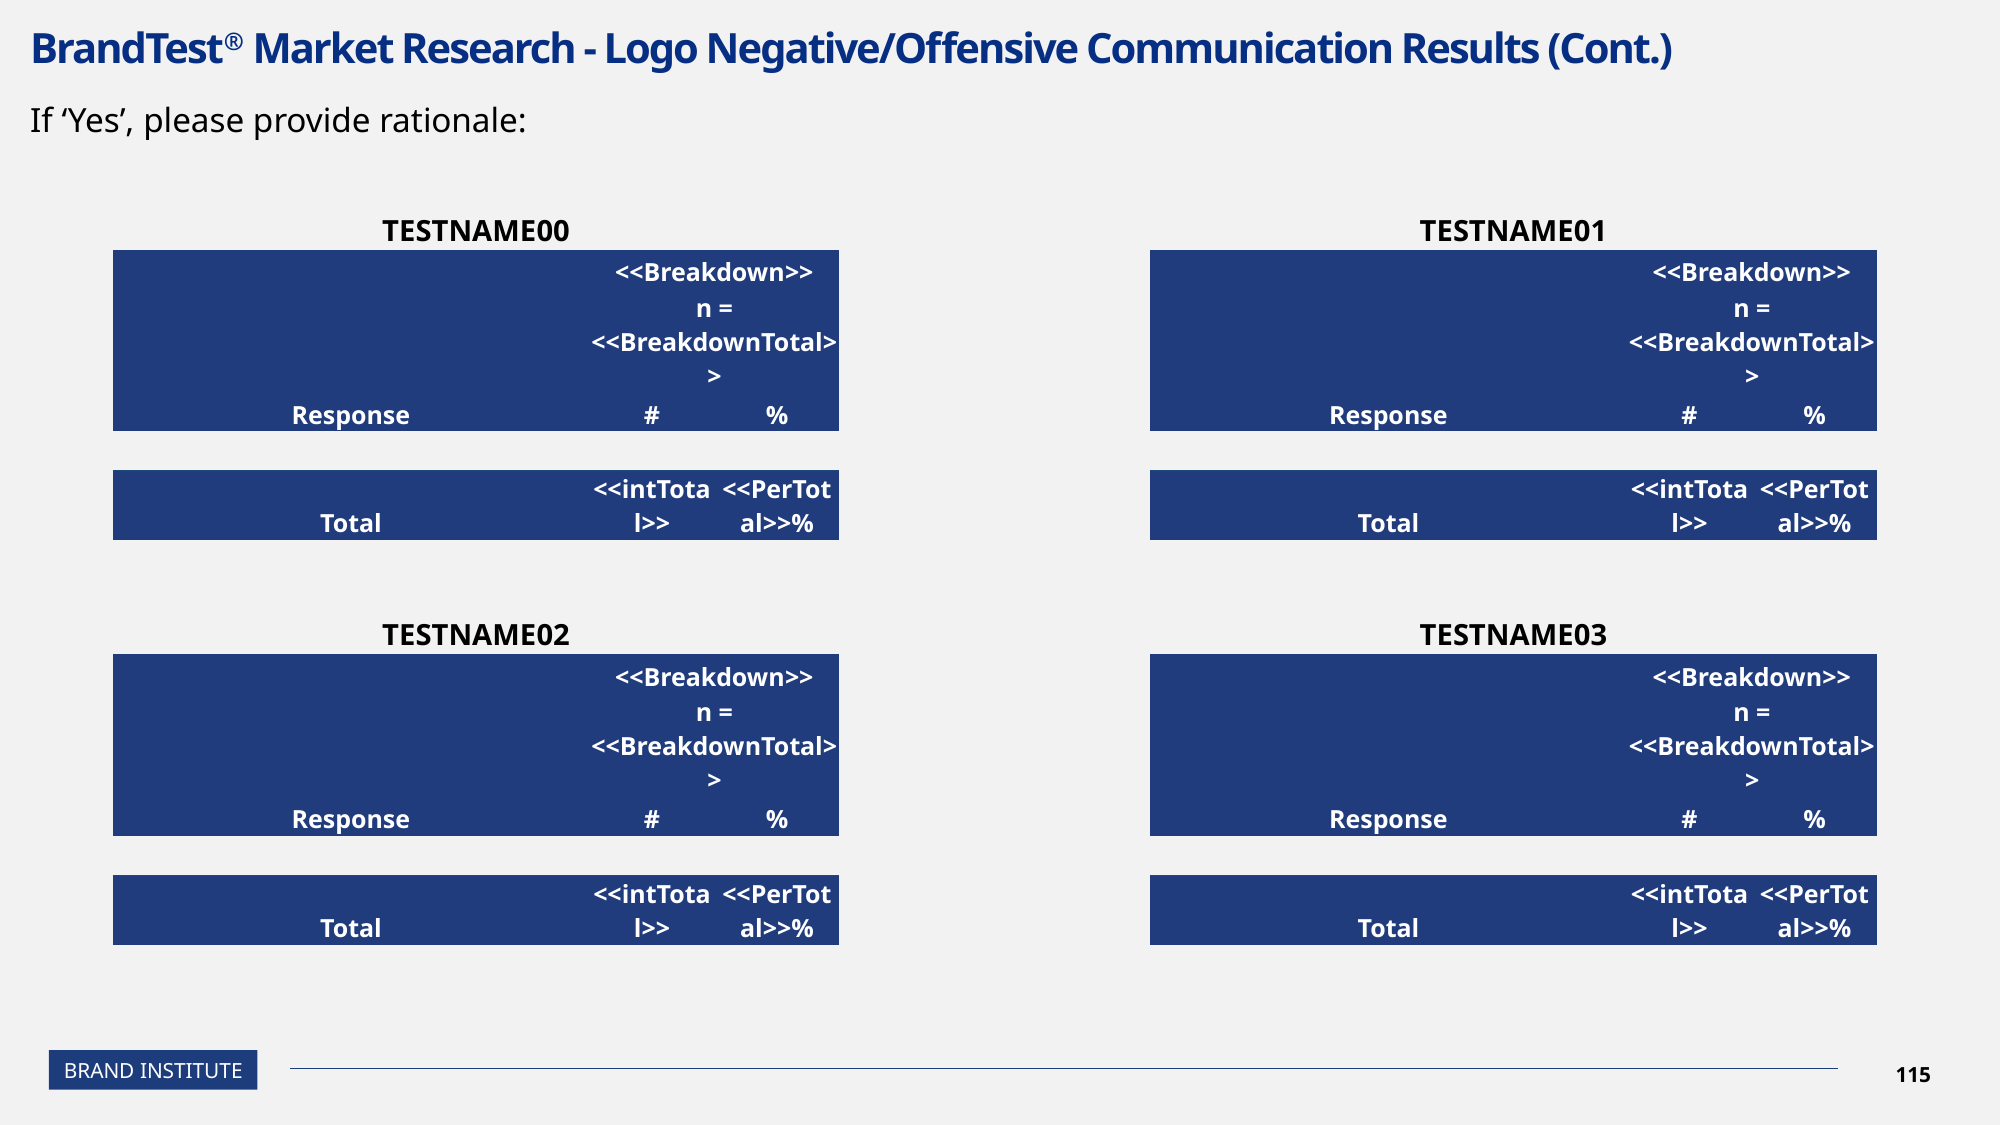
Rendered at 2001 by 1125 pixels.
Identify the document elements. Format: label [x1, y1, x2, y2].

table_cell [113, 471, 839, 540]
table_cell [113, 654, 839, 875]
table_header [113, 609, 839, 654]
table_header [1150, 204, 1877, 250]
table_cell [1150, 654, 1877, 875]
table_header [113, 204, 839, 250]
list [30, 99, 1954, 140]
table_cell [1150, 250, 1877, 470]
table_cell [1150, 876, 1877, 945]
table_cell [1150, 471, 1877, 540]
table_cell [113, 250, 839, 470]
table_header [1150, 609, 1877, 654]
table_cell [113, 876, 839, 945]
title [30, 0, 1954, 73]
